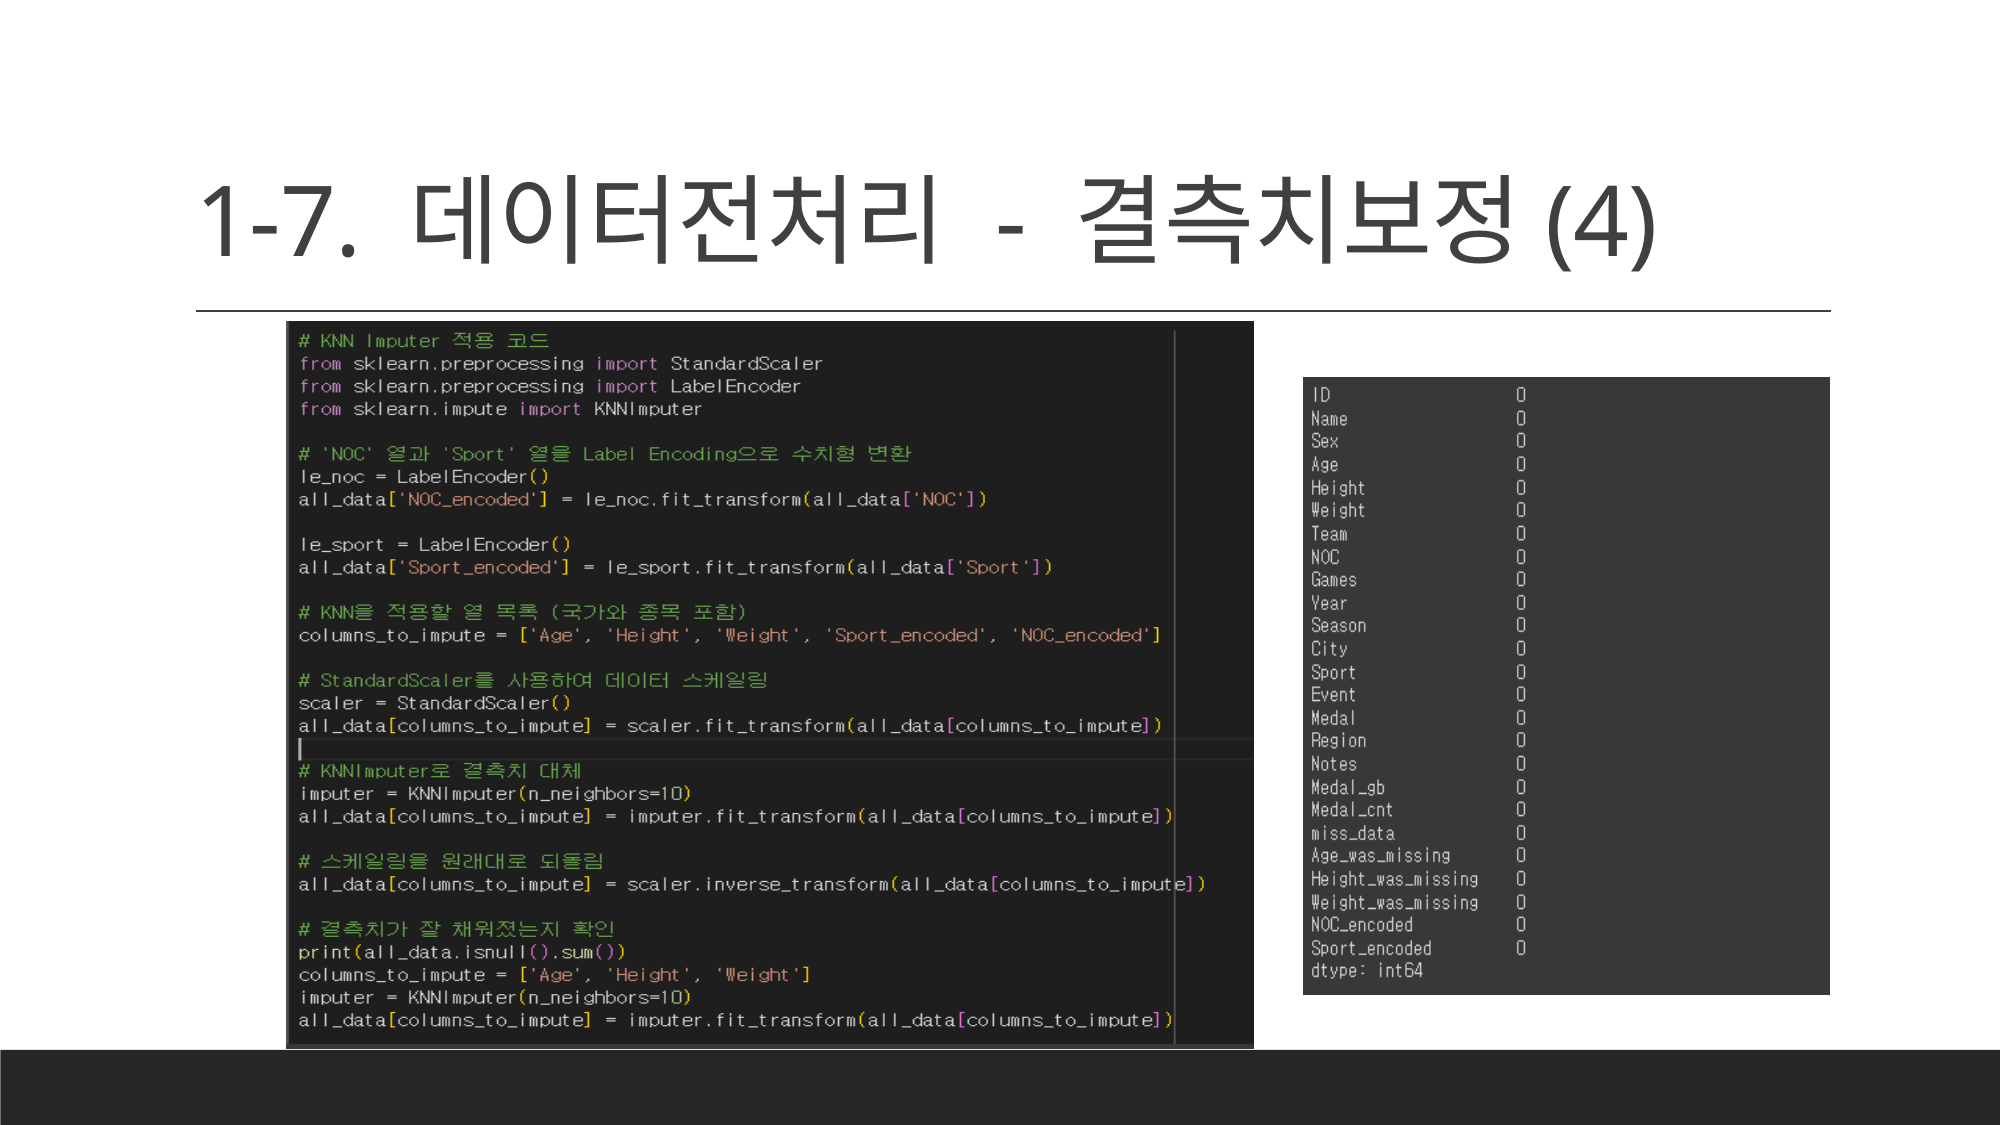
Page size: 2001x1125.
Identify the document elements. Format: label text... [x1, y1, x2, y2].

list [1302, 376, 1831, 995]
title 1-7. 데이터전처리 - 결측치보정(4) [180, 47, 1830, 285]
picture [285, 321, 1255, 1049]
